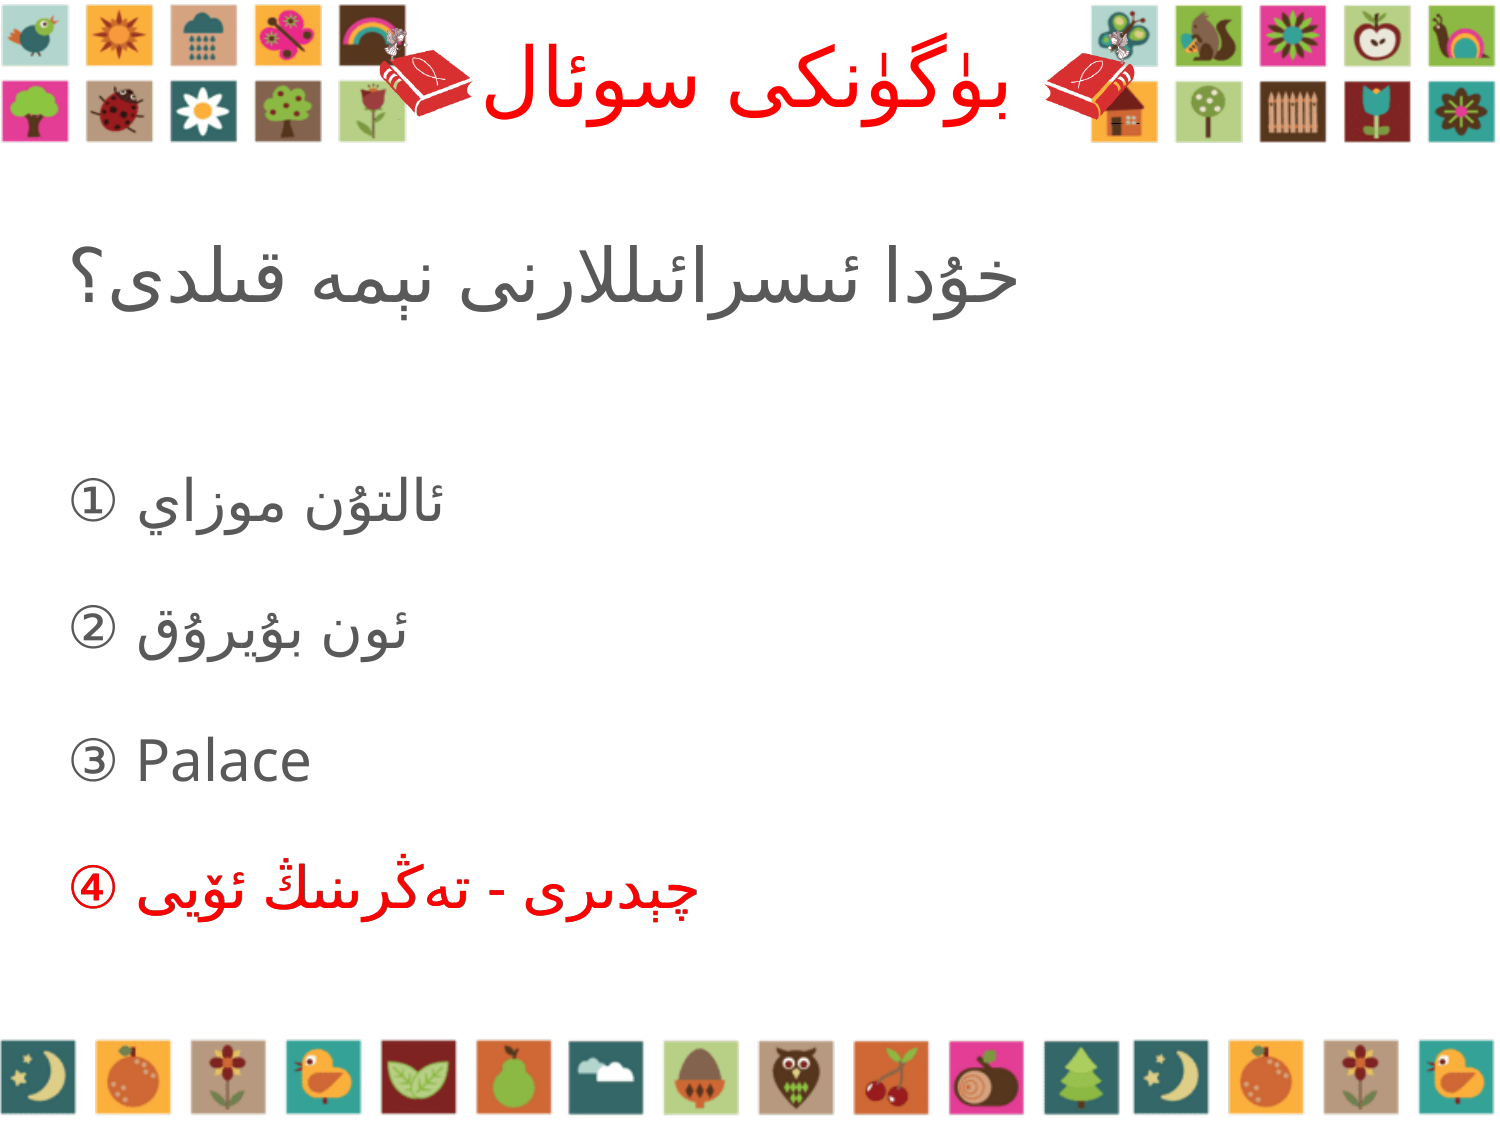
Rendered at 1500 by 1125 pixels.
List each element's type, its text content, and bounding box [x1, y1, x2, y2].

text_box ④ چېدىرى - تەڭرىنىڭ ئۆيى [52, 842, 1482, 928]
text_box ① ئالتۇن موزاي [53, 456, 1436, 541]
text_box ② ئون بۇيرۇق [53, 582, 1436, 668]
picture [1012, 3, 1500, 150]
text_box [0, 1028, 1500, 1118]
text_box خۇدا ئىسرائىللارنى نېمە قىلدى؟ [53, 219, 1436, 325]
picture [0, 3, 505, 150]
text_box بۈگۈنكى سوئال [425, 16, 1013, 131]
text_box ③ Palace [53, 716, 1483, 801]
